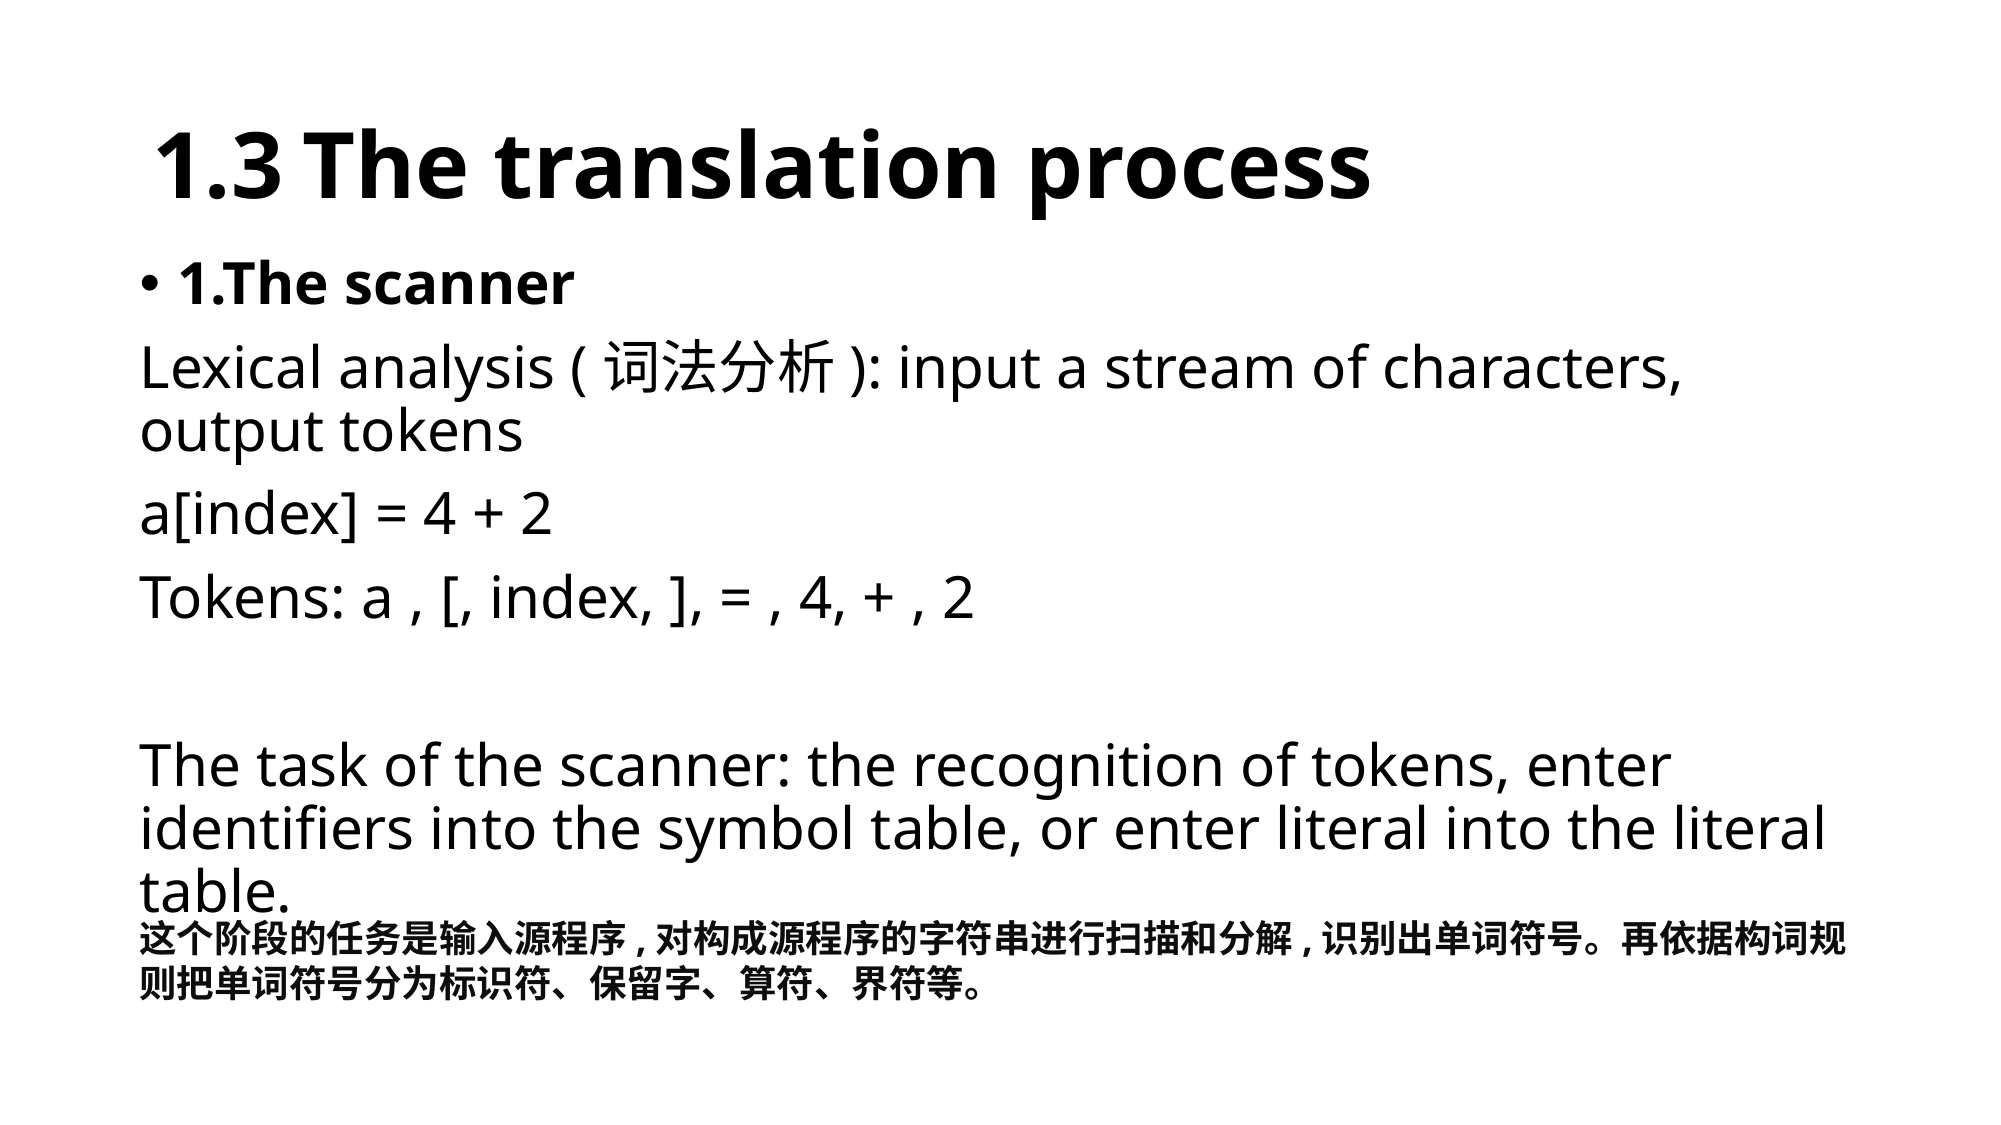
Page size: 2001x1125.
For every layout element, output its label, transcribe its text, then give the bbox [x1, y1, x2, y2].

text_box 这个阶段的任务是输入源程序,对构成源程序的字符串进行扫描和分解,识别出单词符号。再依据构词规则把单词符号分为标识符、保留字、算符、界符等。 [124, 907, 1876, 1012]
title 1.3 The translation process [137, 59, 1863, 278]
list 1.The scanner Lexical analysis (词法分析): input a stream of characters, output tokens a[index] = 4 + 2 Tokens: a , [, index, ], = , 4, + , 2 The task of the scanner: the recognition of tokens, enter identifiers into the symbol table, or enter literal into the literal table. [124, 246, 1850, 907]
